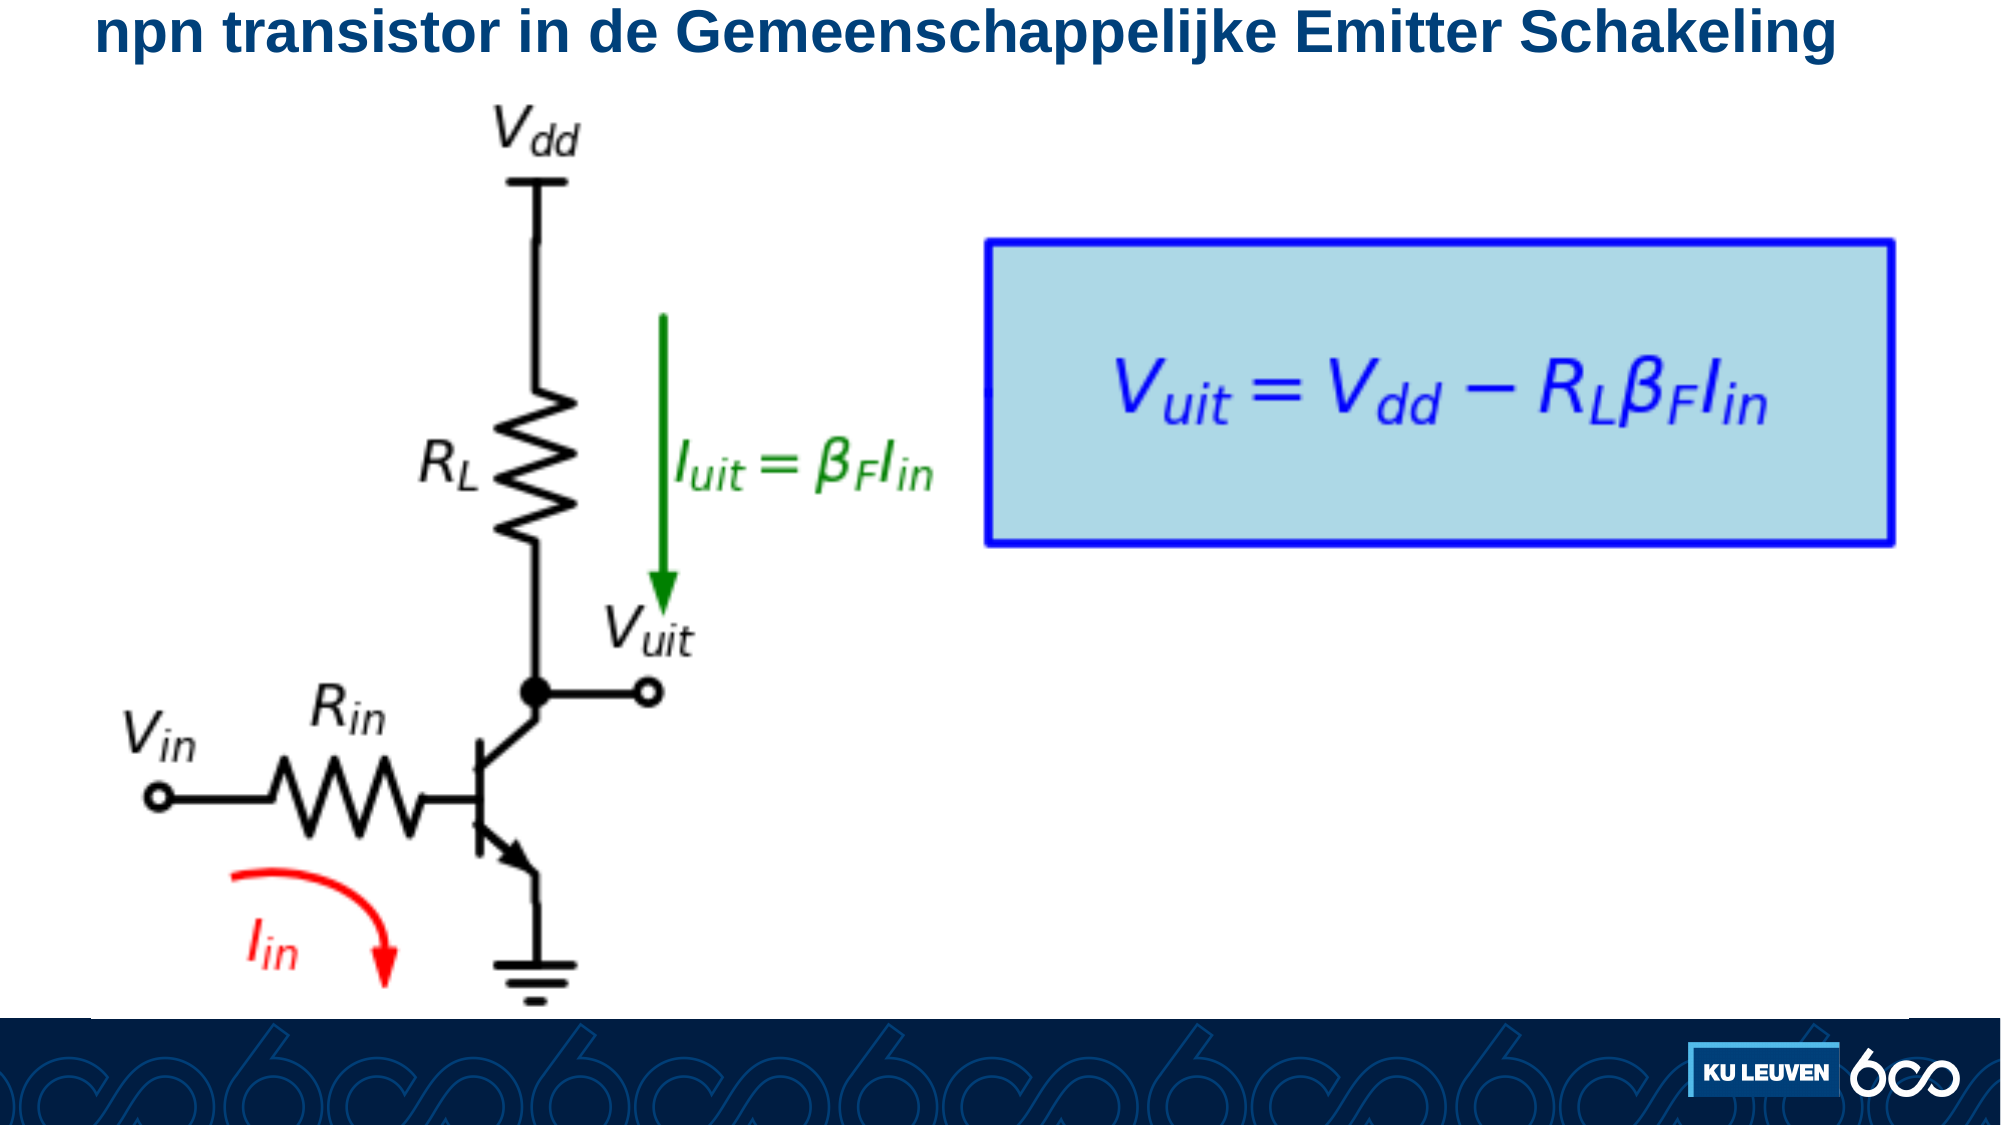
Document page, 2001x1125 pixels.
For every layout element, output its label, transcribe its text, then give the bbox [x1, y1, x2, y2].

picture [0, 88, 2001, 1125]
title npn transistor in de Gemeenschappelijke Emitter Schakeling [94, 0, 1906, 88]
